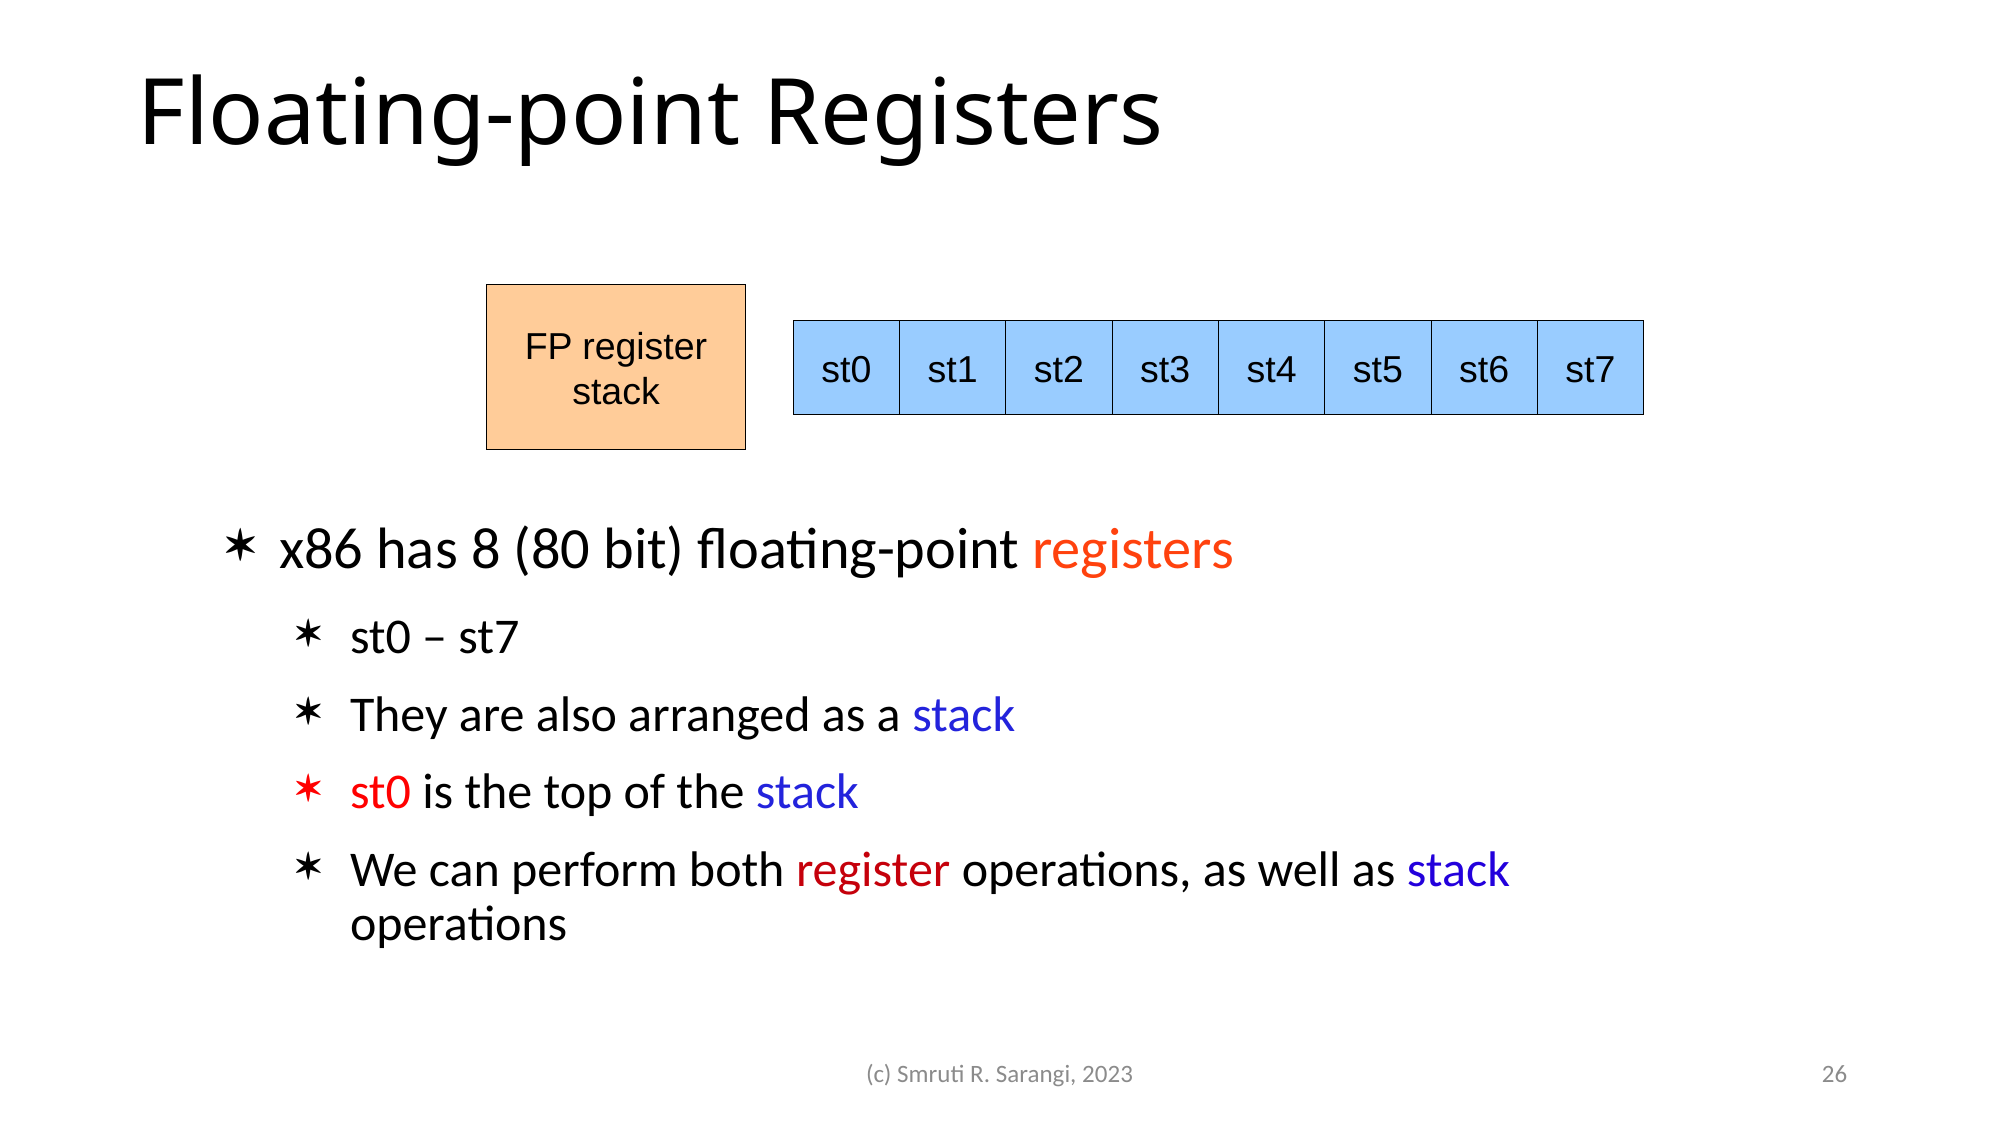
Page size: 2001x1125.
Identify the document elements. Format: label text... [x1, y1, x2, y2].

title Floating-point Registers [137, 37, 1355, 192]
text_box st5 [1325, 320, 1431, 415]
text_box st1 [899, 320, 1005, 415]
text_box FP register stack [486, 284, 746, 450]
slide_number 26 [1412, 1042, 1863, 1103]
text_box st7 [1537, 320, 1644, 415]
text_box st0 [793, 320, 899, 415]
text_box st6 [1431, 320, 1537, 415]
text_box st2 [1005, 320, 1112, 415]
footer (c) Smruti R. Sarangi, 2023 [662, 1042, 1338, 1103]
list x86 has 8 (80 bit) floating-point registers st0 – st7 They are also arranged as a stack st0 is the top of the stack We can perform both register operations, as well as stack operations [208, 518, 1625, 988]
text_box st3 [1112, 320, 1219, 415]
text_box st4 [1219, 320, 1325, 415]
